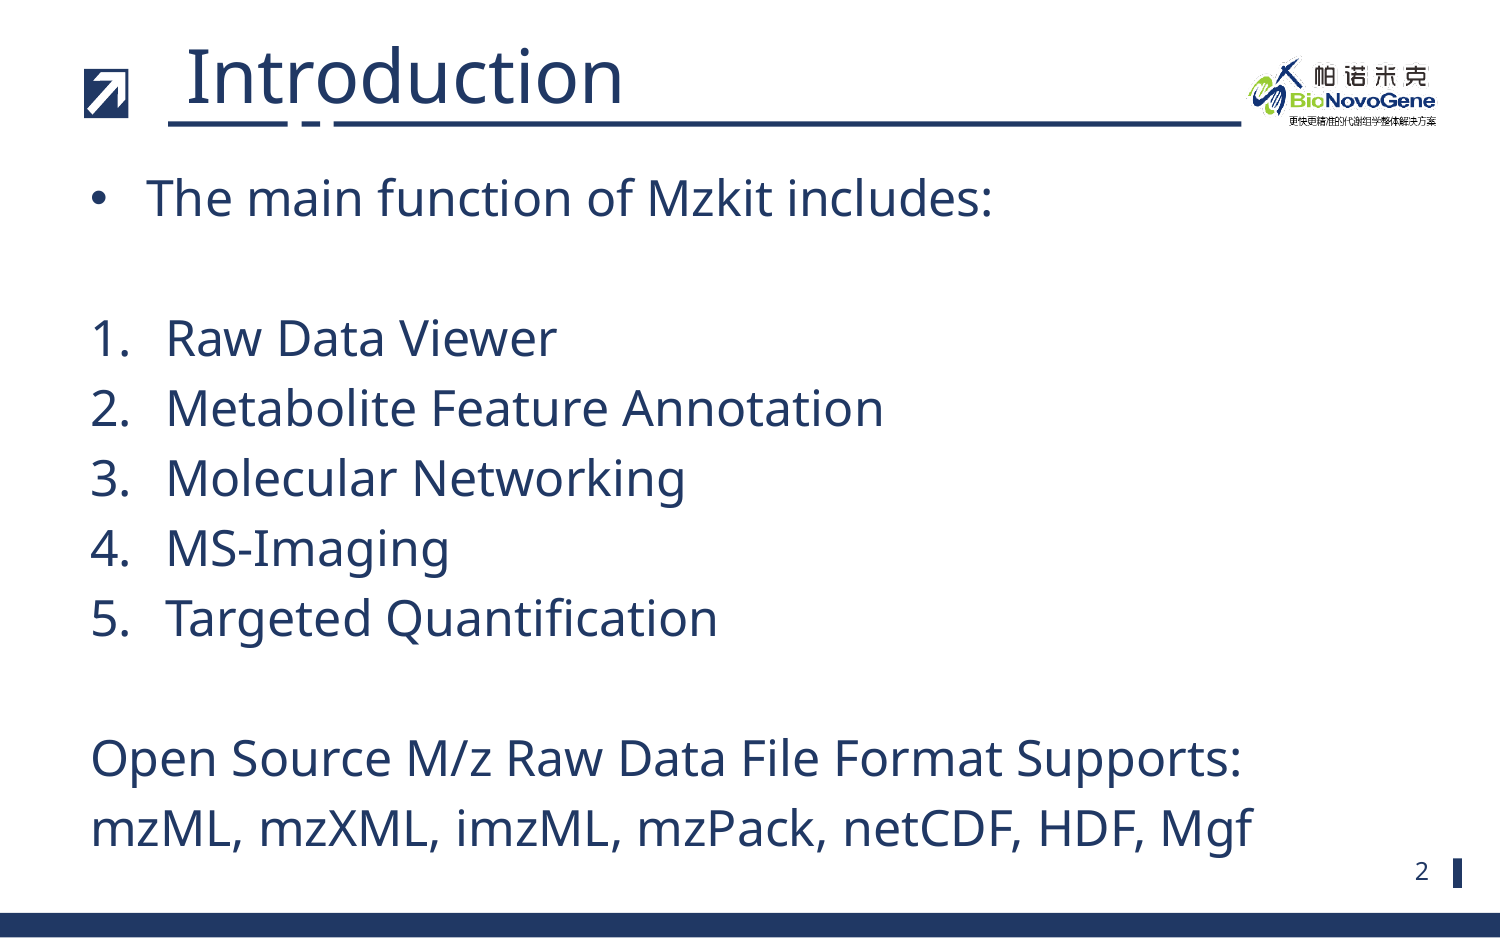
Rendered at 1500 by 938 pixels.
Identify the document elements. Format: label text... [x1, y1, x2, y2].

list The main function of Mzkit includes: Raw Data Viewer Metabolite Feature Annotation Molecular Networking MS-Imaging Targeted Quantification Open Source M/z Raw Data File Format Supports: mzML, mzXML, imzML, mzPack, netCDF, HDF, Mgf [75, 159, 1425, 894]
picture [1245, 55, 1444, 132]
title Introduction [171, 19, 1058, 127]
